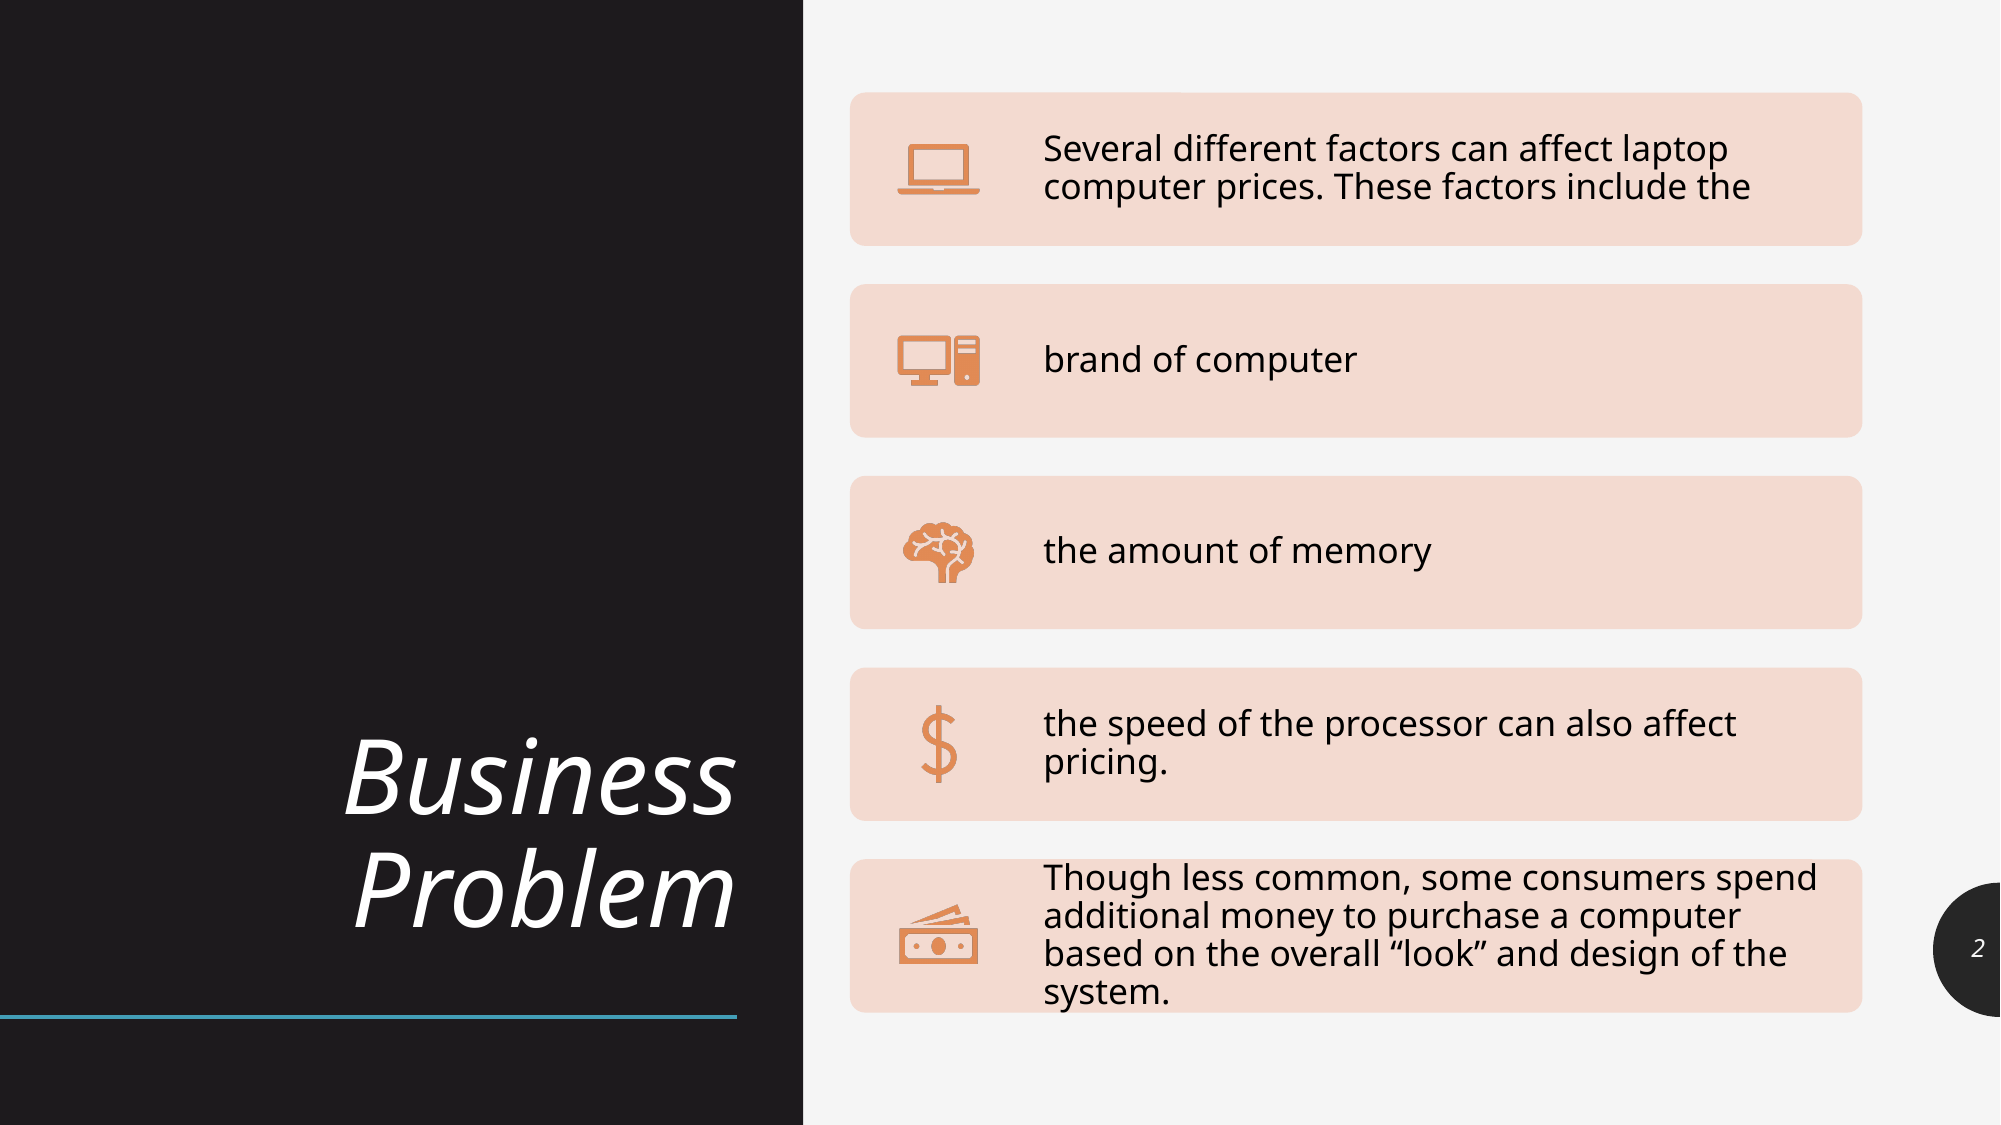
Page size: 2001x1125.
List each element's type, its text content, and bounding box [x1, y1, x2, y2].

slide_number 2 [1933, 919, 2000, 980]
title Business Problem [125, 91, 754, 958]
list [849, 91, 1863, 1014]
